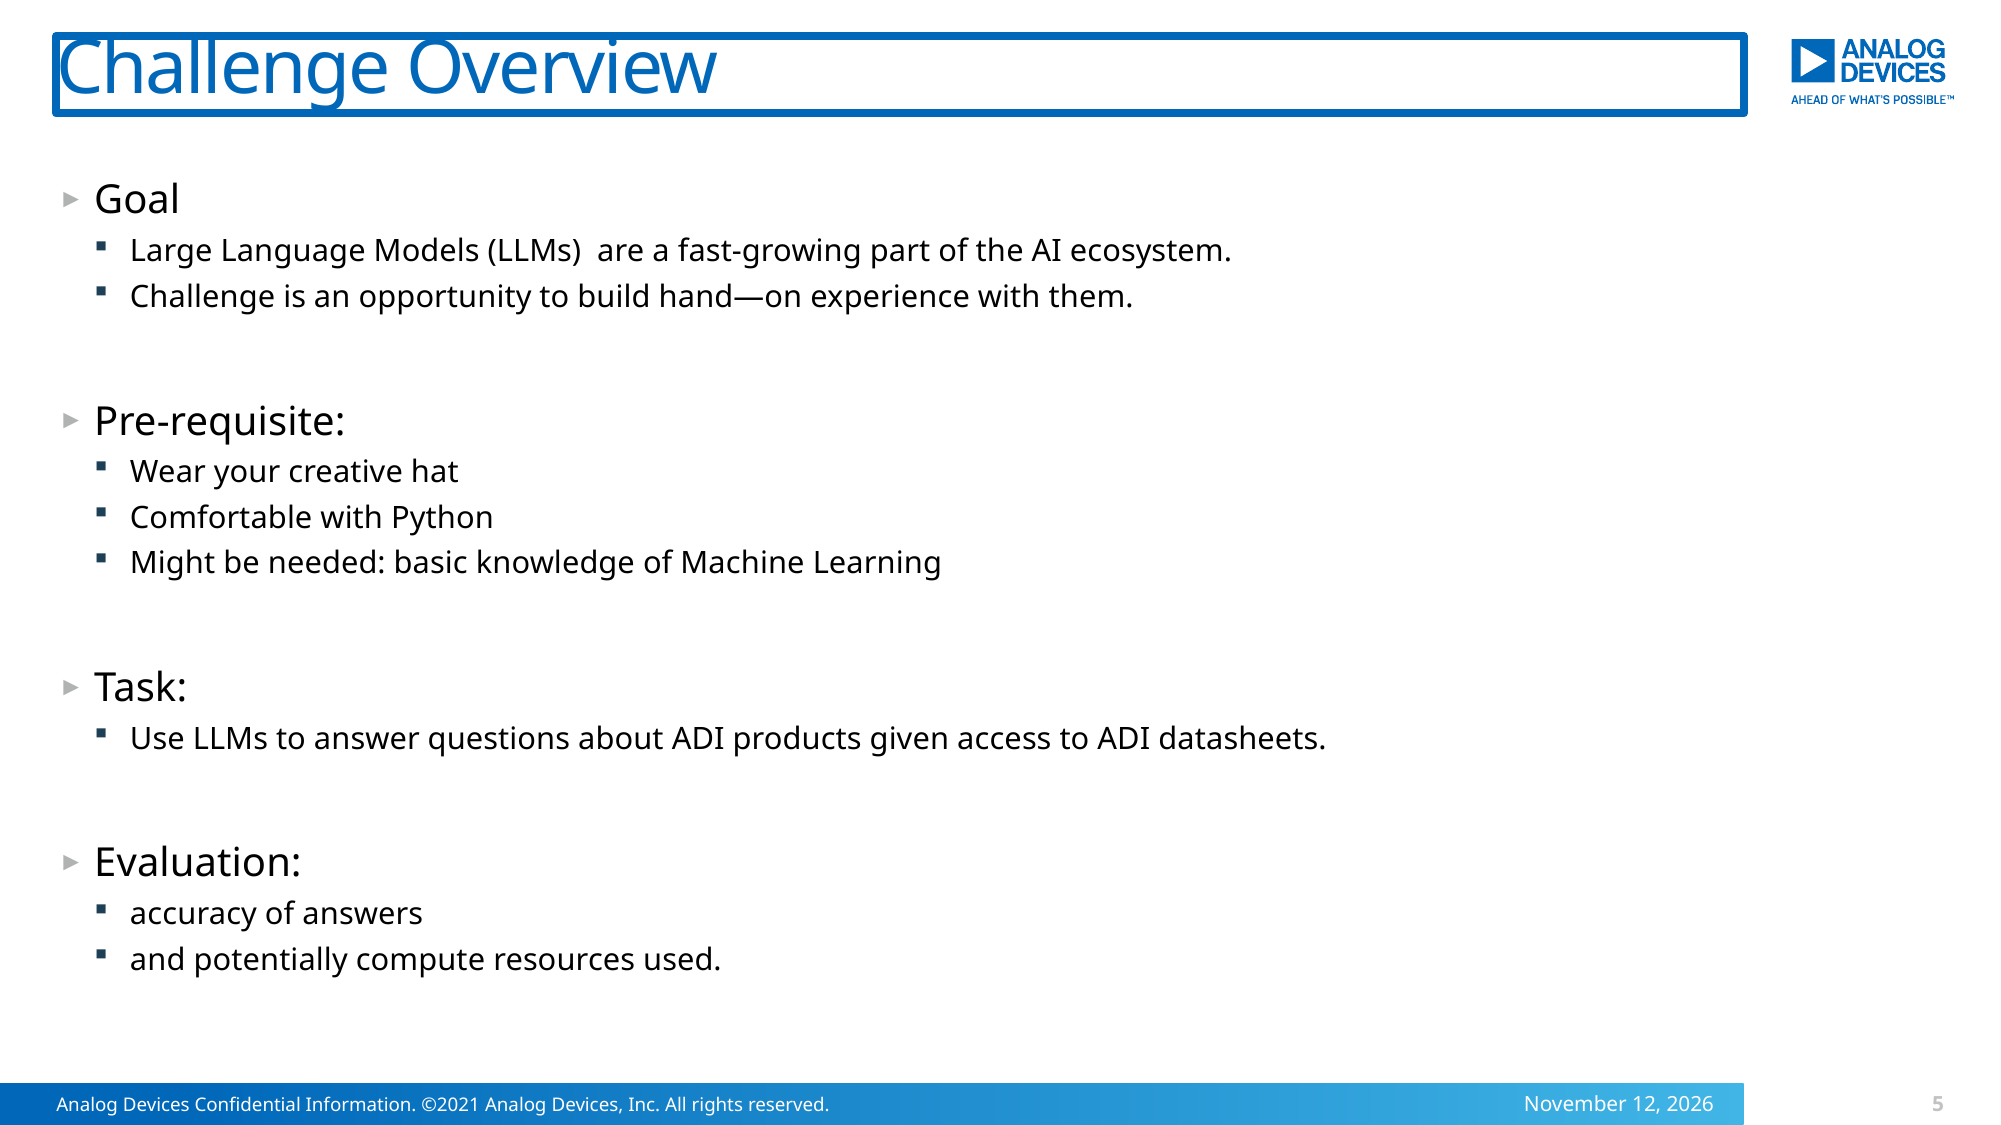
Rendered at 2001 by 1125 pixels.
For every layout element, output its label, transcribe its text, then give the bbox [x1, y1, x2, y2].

footer Analog Devices Confidential Information. ©2021 Analog Devices, Inc. All rights reserved. [56, 1085, 1378, 1125]
title Challenge Overview [52, 32, 1748, 117]
slide_number 5 [1743, 1084, 1944, 1125]
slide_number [1378, 1085, 1744, 1125]
list Goal Large Language Models (LLMs) are a fast-growing part of the AI ecosystem. Challenge is an opportunity to build hand—on experience with them. Pre-requisite: Wear your creative hat Comfortable with Python Might be needed: basic knowledge of Machine Learning Task: Use LLMs to answer questions about ADI products given access to ADI datasheets. Evaluation: accuracy of answers and potentially compute resources used. [58, 174, 1744, 982]
